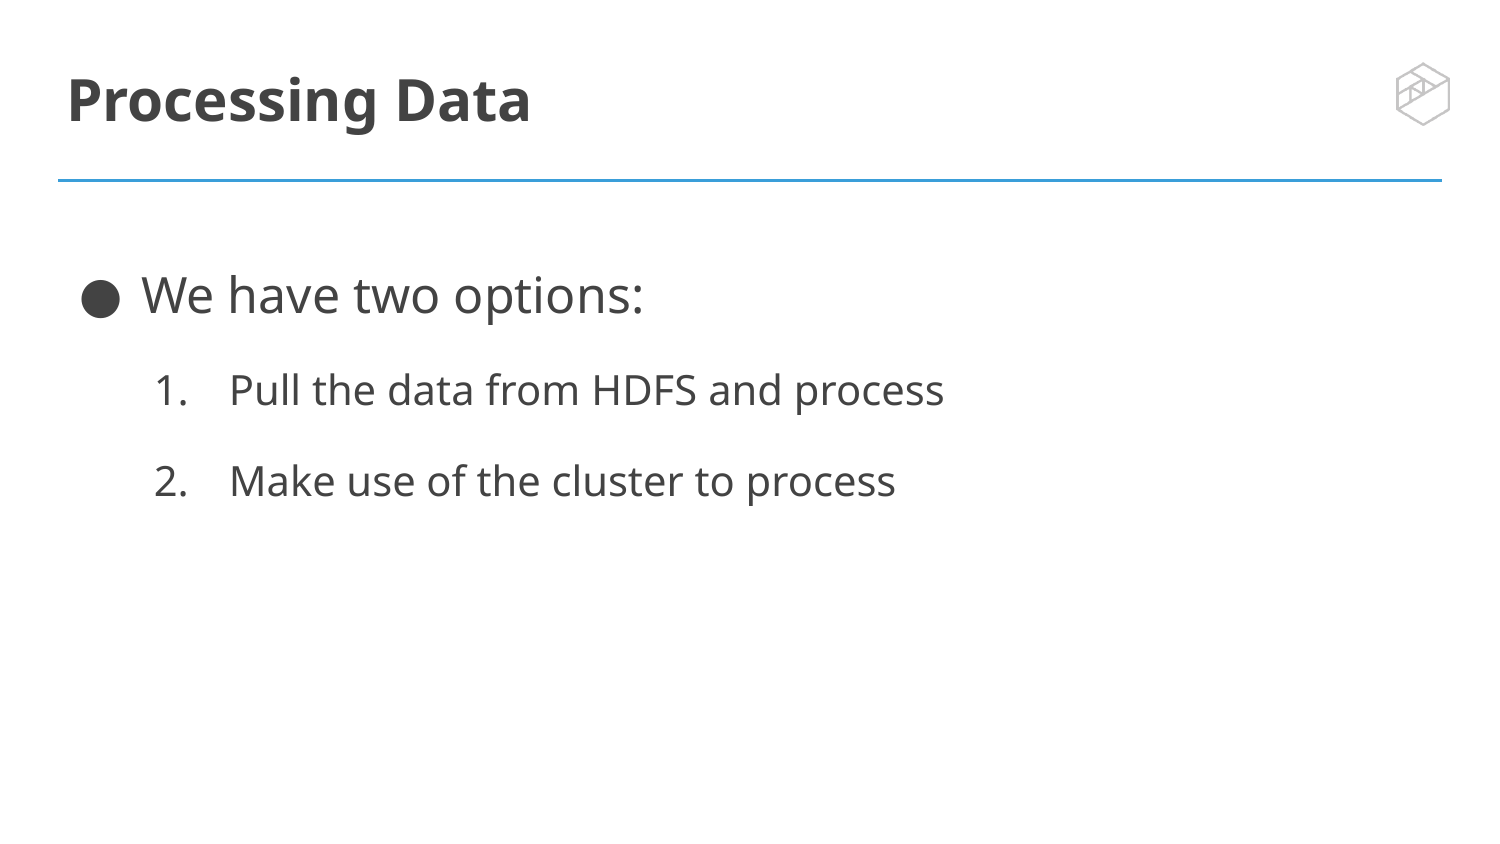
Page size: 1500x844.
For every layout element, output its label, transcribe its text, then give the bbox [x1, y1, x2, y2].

title Processing Data [51, 48, 1135, 142]
picture [1396, 62, 1451, 126]
list We have two options: Pull the data from HDFS and process Make use of the cluster to process [51, 239, 1449, 675]
